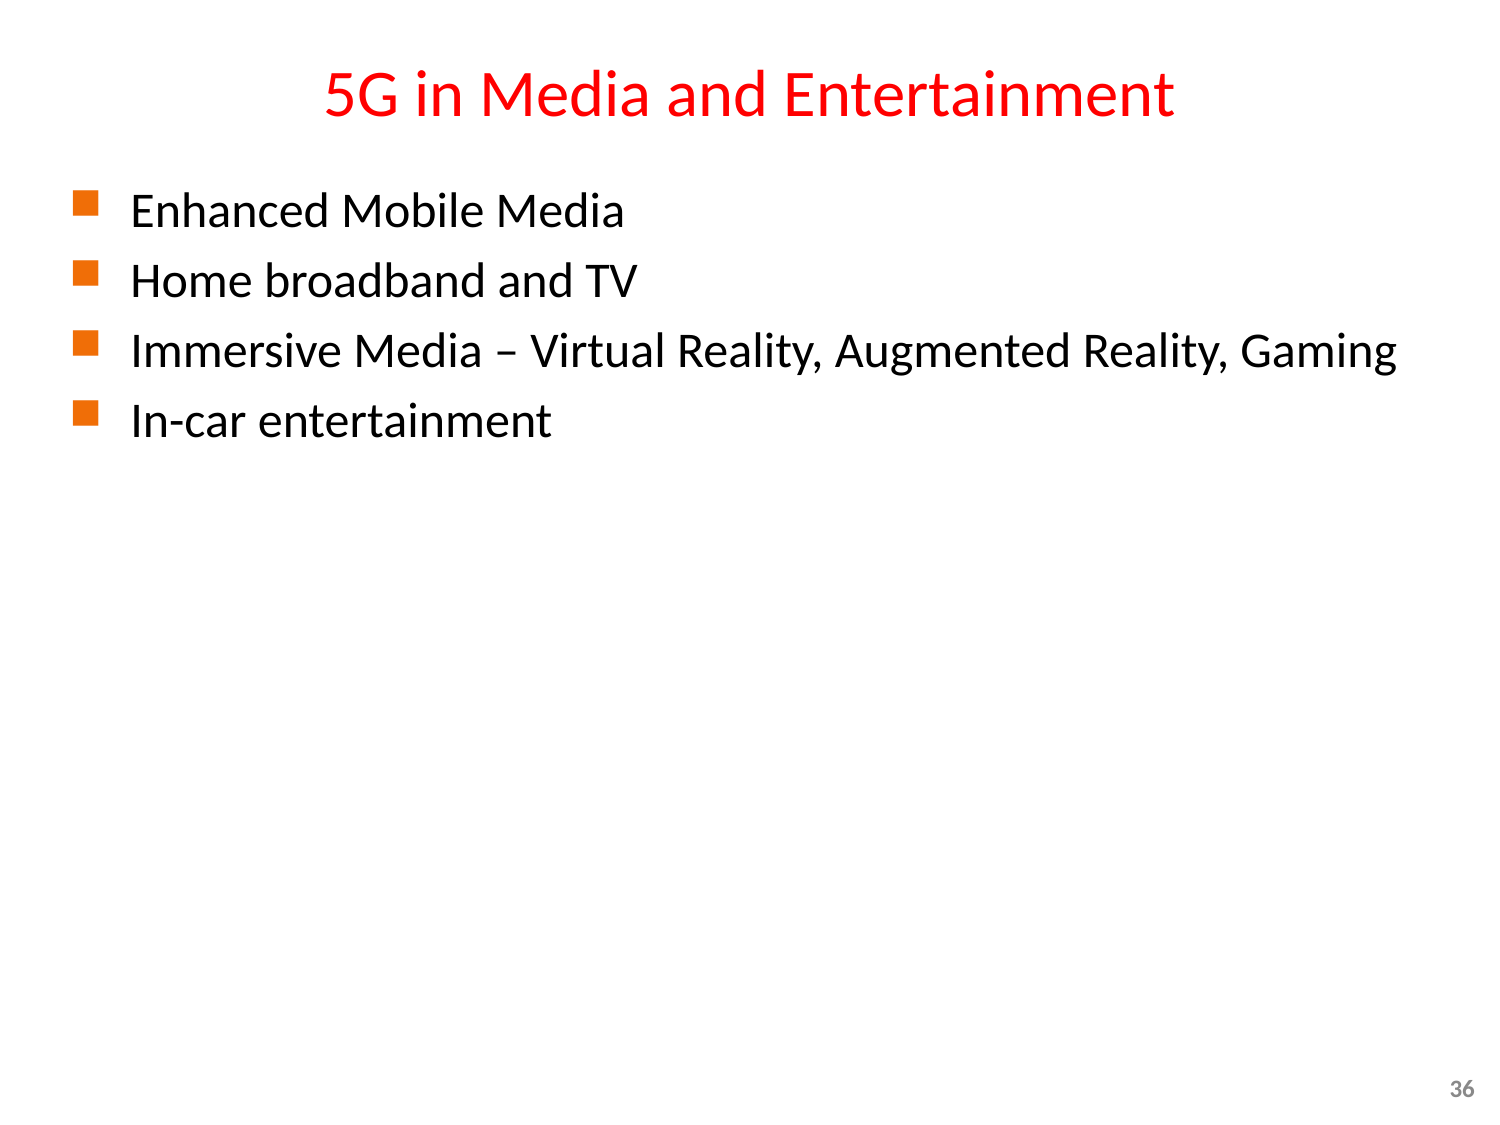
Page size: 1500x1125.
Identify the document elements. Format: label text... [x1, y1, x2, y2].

title 5G in Media and Entertainment [59, 31, 1441, 149]
list Enhanced Mobile Media Home broadband and TV Immersive Media – Virtual Reality, Augmented Reality, Gaming In-car entertainment [59, 169, 1435, 1044]
